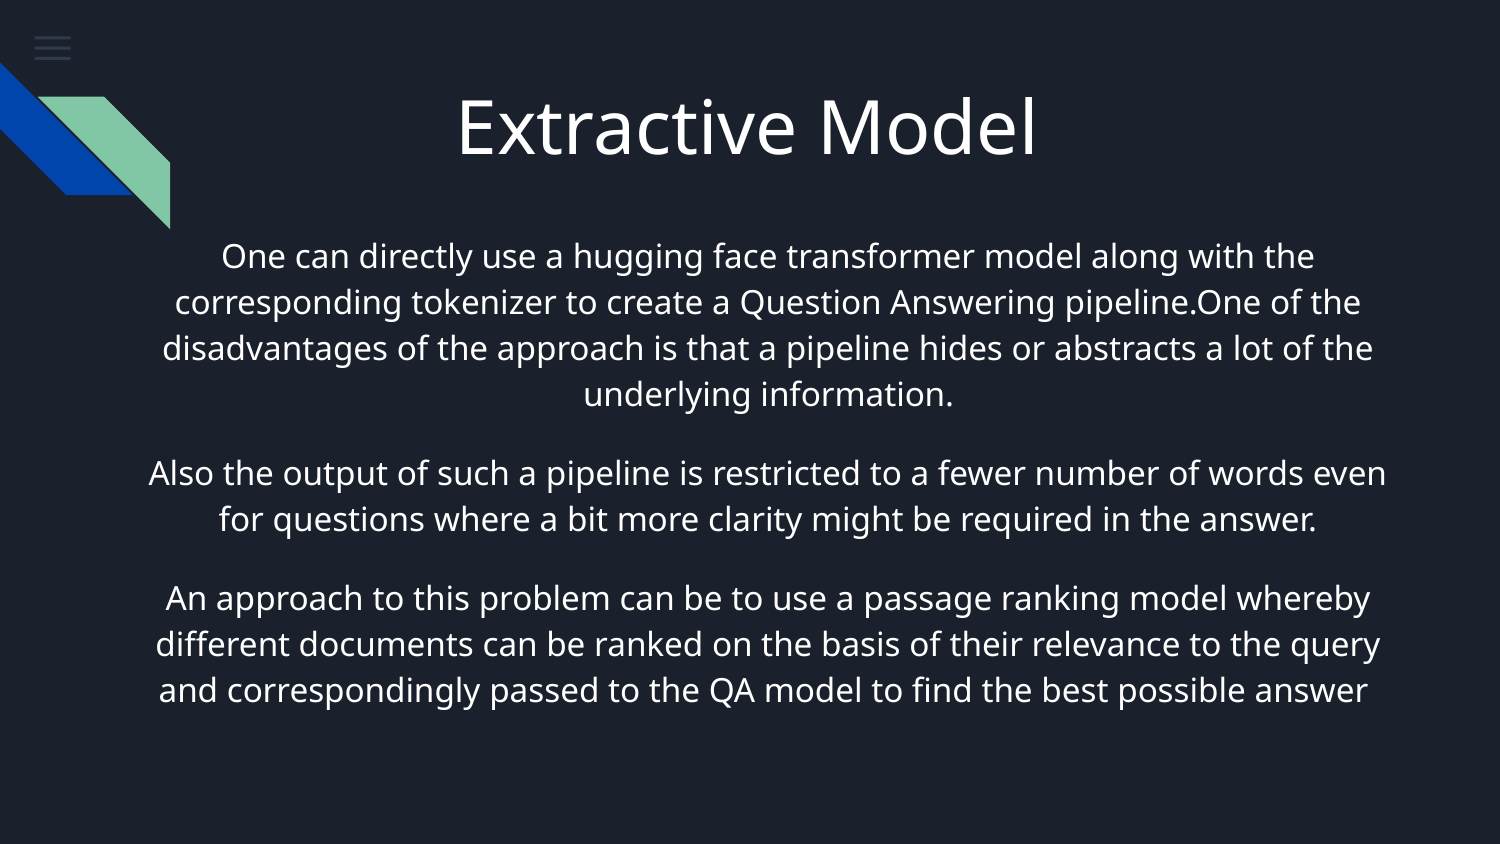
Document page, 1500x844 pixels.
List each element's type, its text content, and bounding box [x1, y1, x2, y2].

list One can directly use a hugging face transformer model along with the corresponding tokenizer to create a Question Answering pipeline.One of the disadvantages of the approach is that a pipeline hides or abstracts a lot of the underlying information. Also the output of such a pipeline is restricted to a fewer number of words even for questions where a bit more clarity might be required in the answer. An approach to this problem can be to use a passage ranking model whereby different documents can be ranked on the basis of their relevance to the query and correspondingly passed to the QA model to find the best possible answer [113, 214, 1425, 779]
title Extractive Model [126, 64, 1368, 214]
